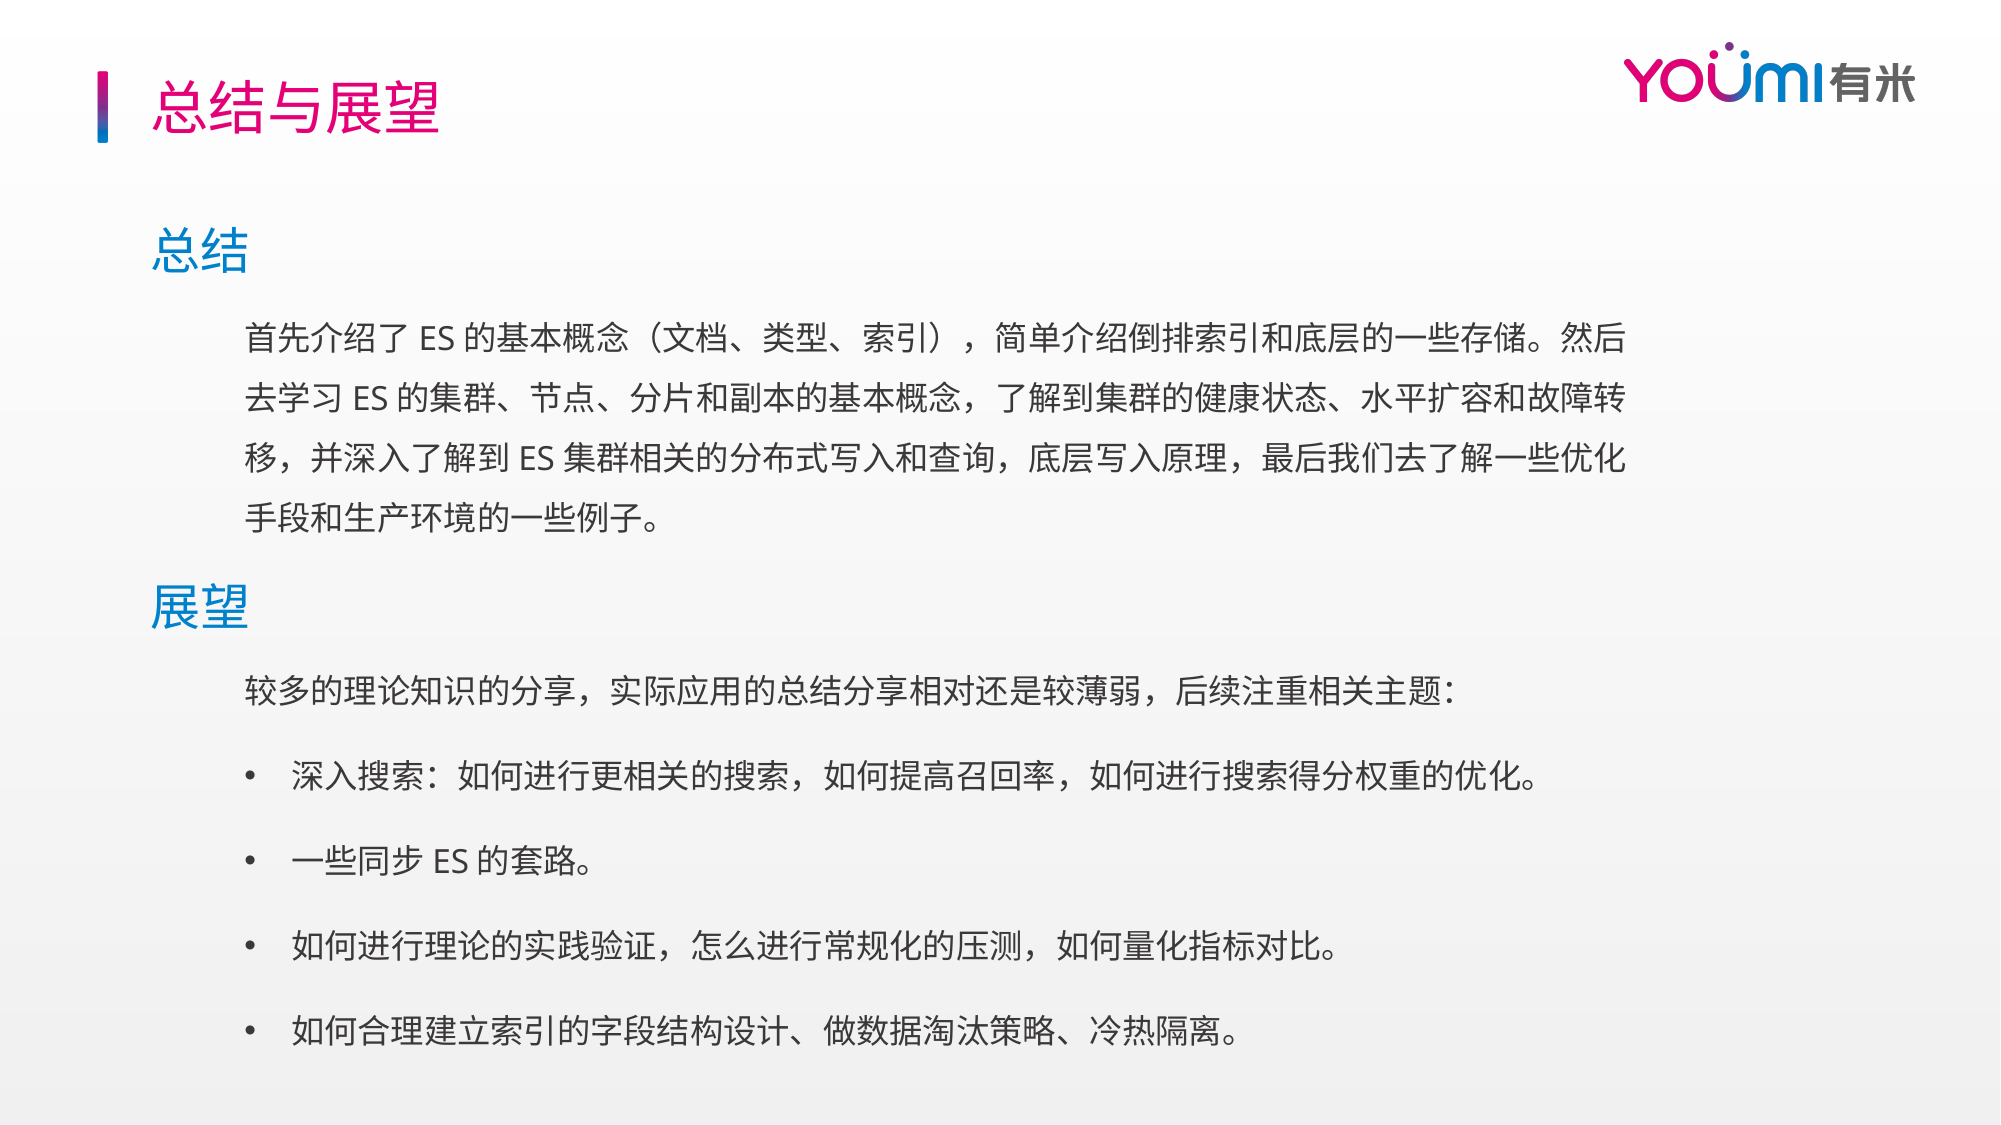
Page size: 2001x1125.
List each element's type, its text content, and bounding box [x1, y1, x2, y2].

picture [1624, 42, 1915, 102]
text_box 首先介绍了ES的基本概念（文档、类型、索引），简单介绍倒排索引和底层的一些存储。然后去学习ES的集群、节点、分片和副本的基本概念，了解到集群的健康状态、水平扩容和故障转移，并深入了解到ES集群相关的分布式写入和查询，底层写入原理，最后我们去了解一些优化手段和生产环境的一些例子。 [229, 289, 1669, 544]
picture [66, 72, 138, 143]
text_box 展望 [135, 567, 894, 643]
text_box 总结 [135, 212, 894, 288]
text_box 总结与展望 [135, 64, 658, 149]
text_box 较多的理论知识的分享，实际应用的总结分享相对还是较薄弱，后续注重相关主题： 深入搜索：如何进行更相关的搜索，如何提高召回率，如何进行搜索得分权重的优化。 一些同步ES的套路。 如何进行理论的实践验证，怎么进行常规化的压测，如何量化指标对比。 如何合理建立索引的字段结构设计、做数据淘汰策略、冷热隔离。 [229, 643, 1669, 1058]
